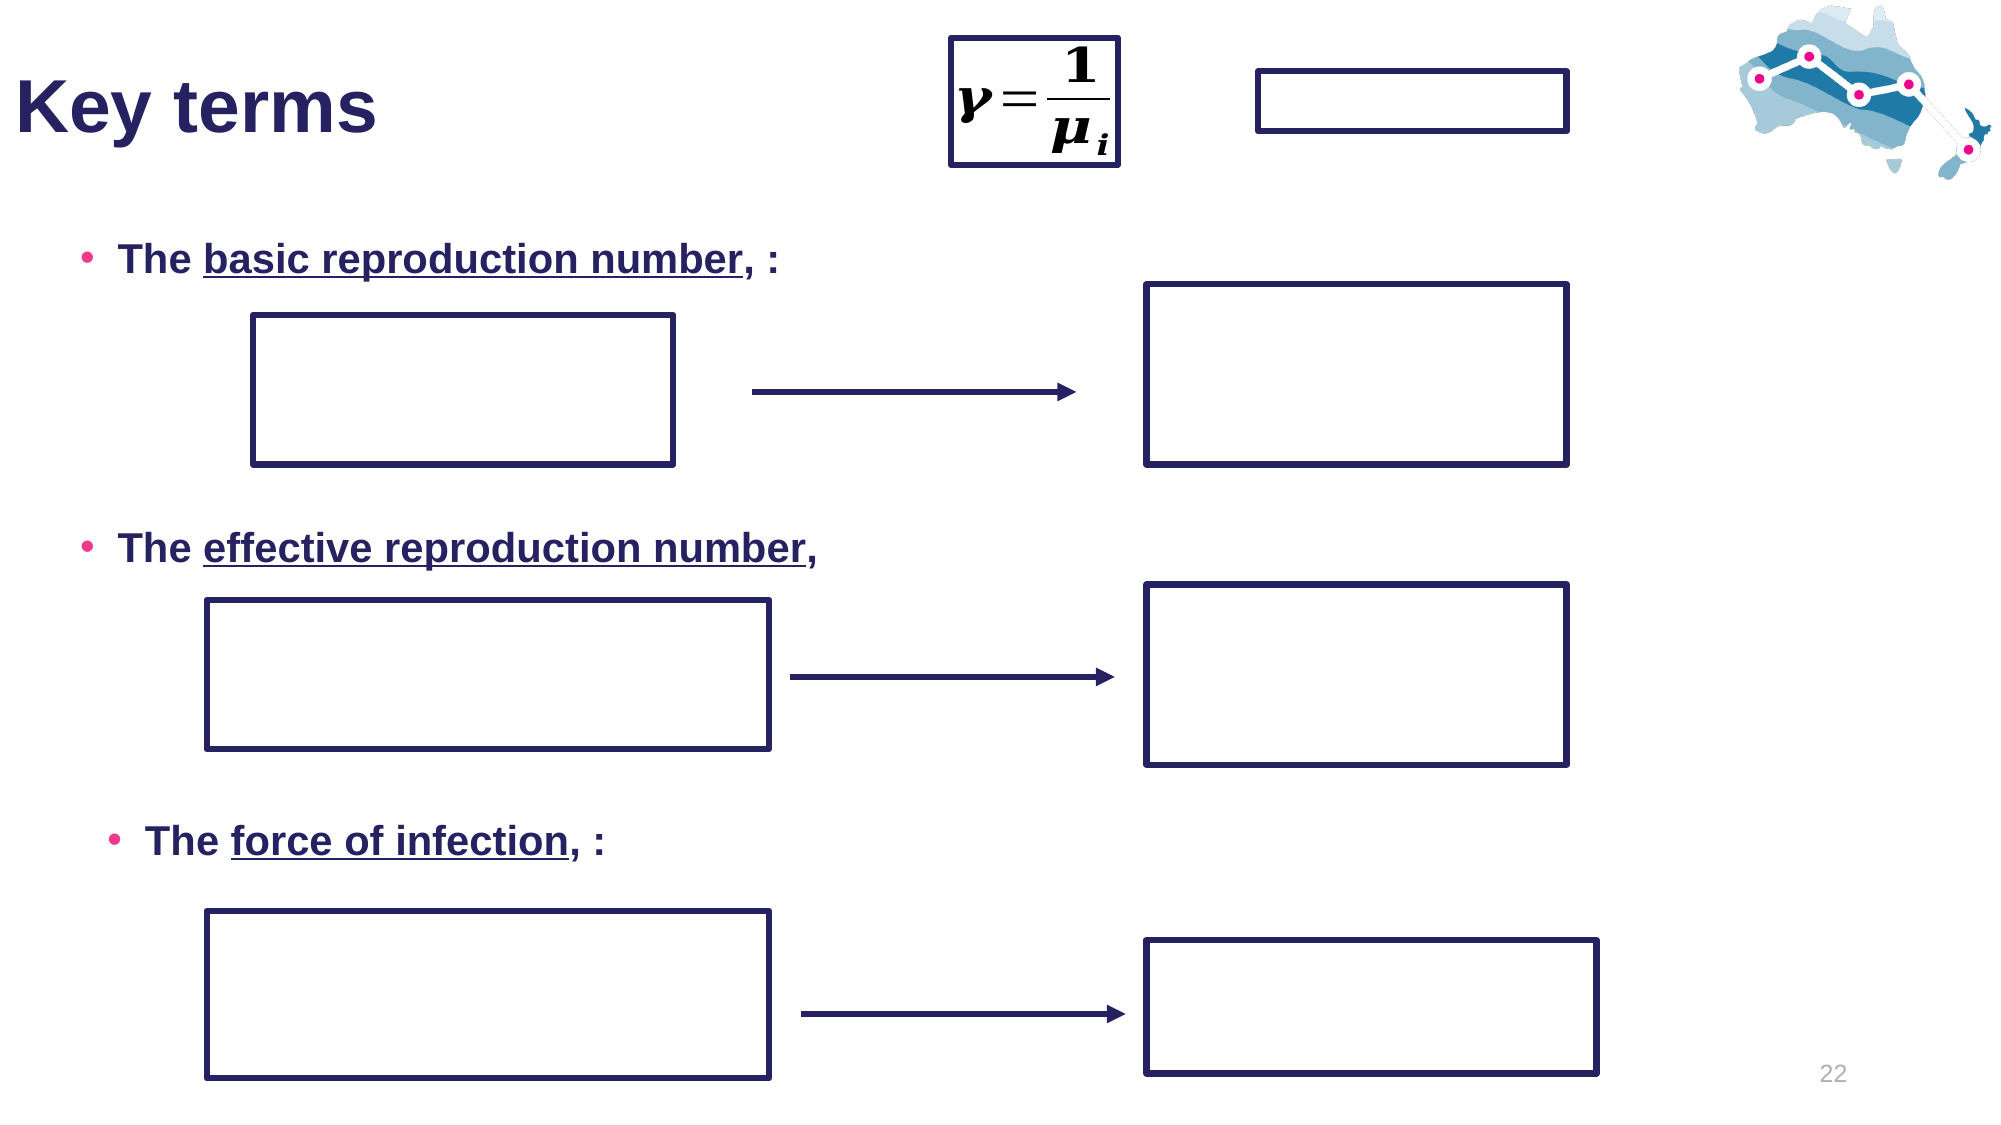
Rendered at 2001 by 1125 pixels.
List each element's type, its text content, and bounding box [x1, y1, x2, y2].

title Key terms [0, 0, 1787, 218]
slide_number 22 [1412, 1042, 1863, 1103]
picture [1724, 0, 2000, 185]
